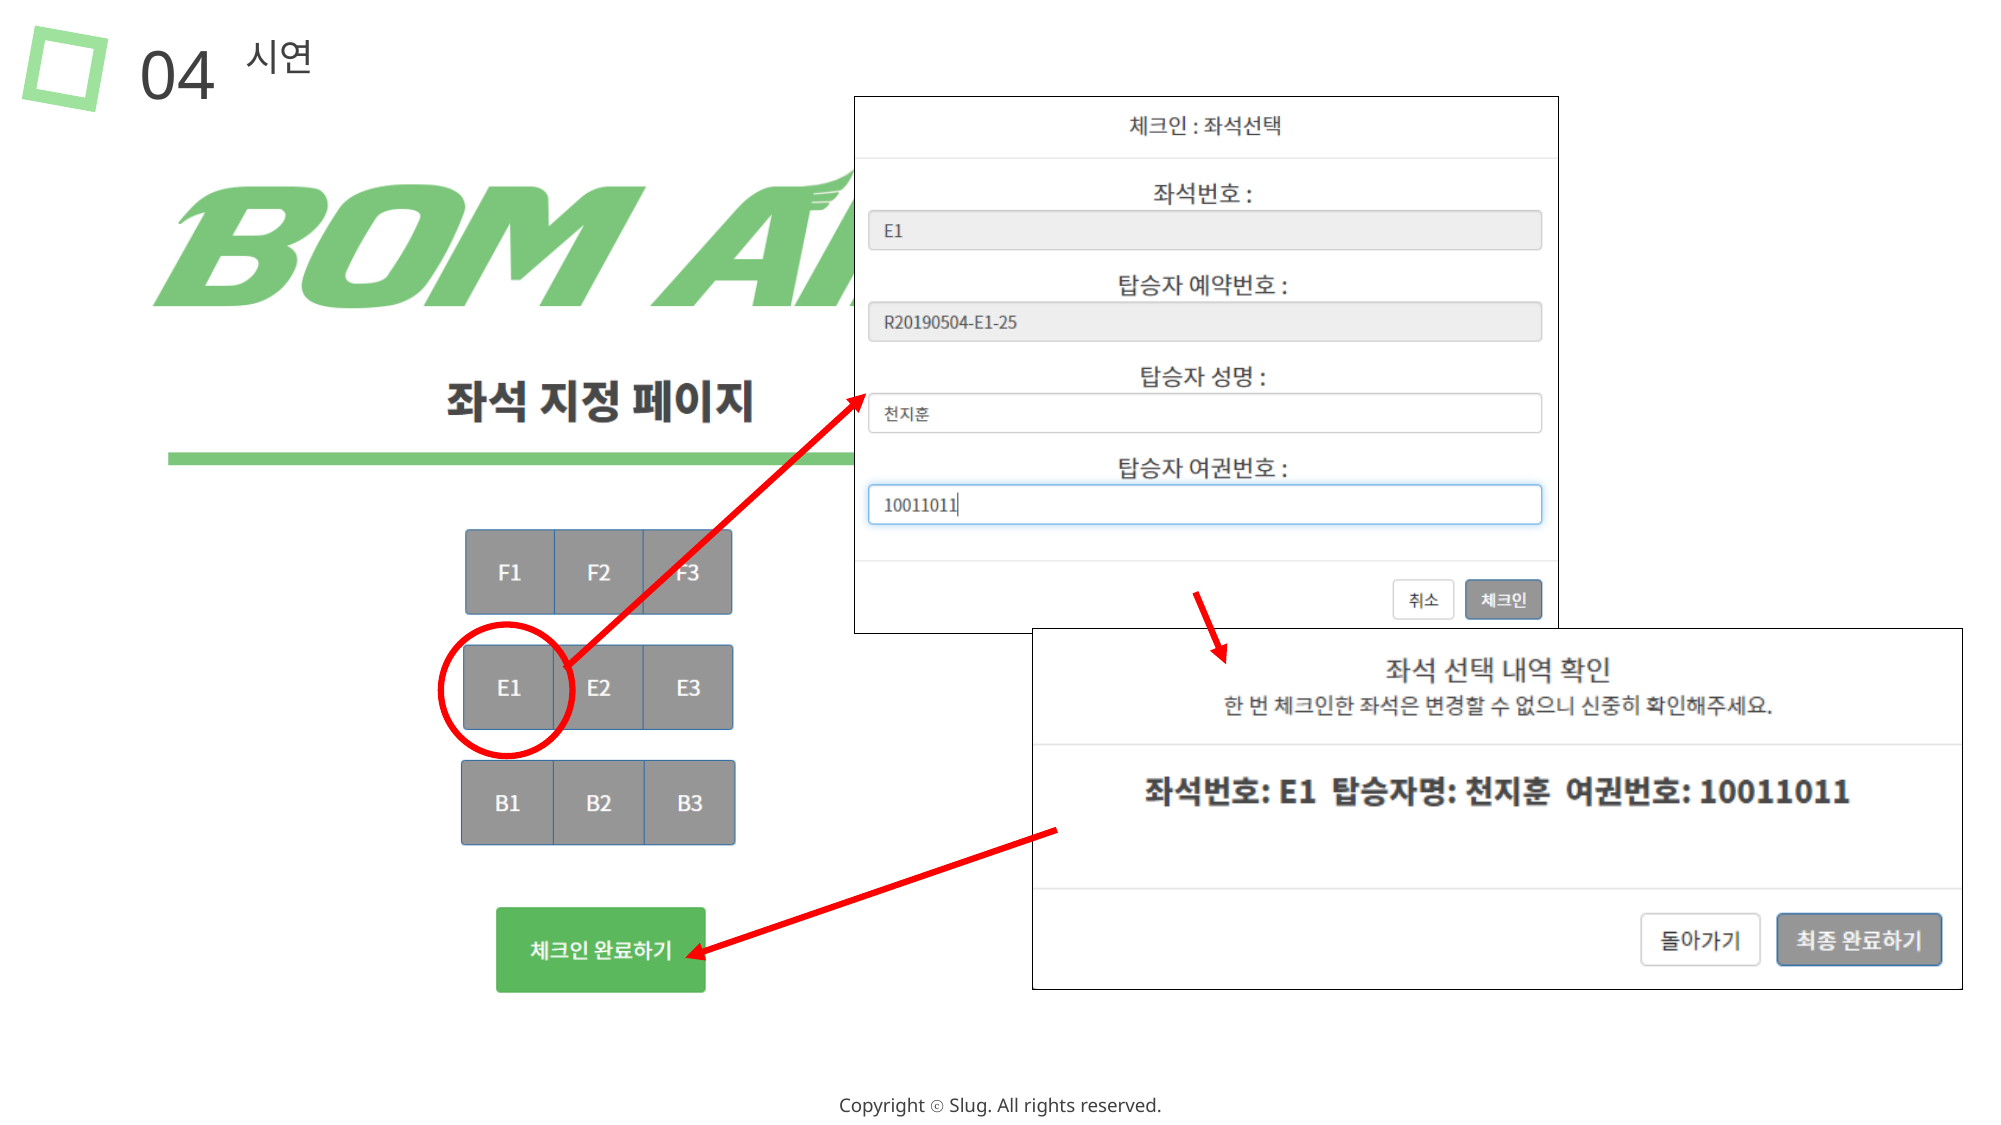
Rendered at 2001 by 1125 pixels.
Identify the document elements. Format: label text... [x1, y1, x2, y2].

text_box 시연 [231, 26, 808, 86]
text_box Copyright ⓒ Slug. All rights reserved. [624, 1086, 1377, 1124]
text_box 04 [124, 25, 231, 121]
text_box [1195, 592, 1226, 665]
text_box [685, 829, 1057, 958]
picture [133, 96, 1963, 1029]
text_box [27, 31, 103, 107]
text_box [564, 393, 867, 669]
